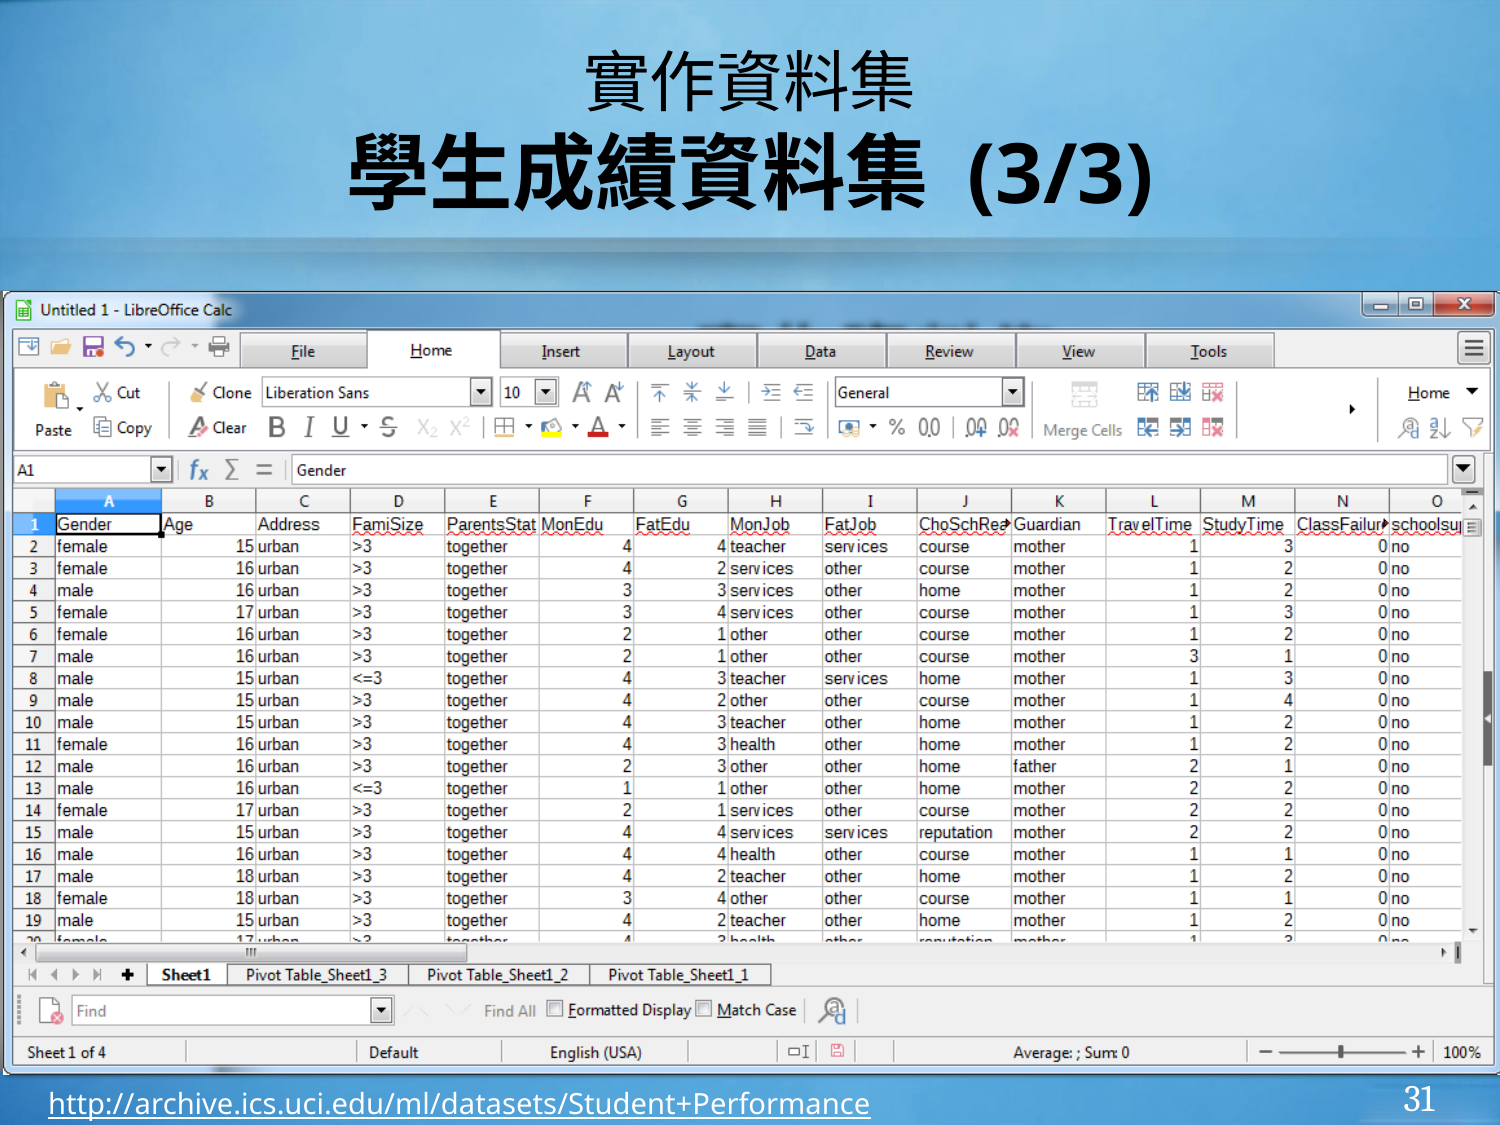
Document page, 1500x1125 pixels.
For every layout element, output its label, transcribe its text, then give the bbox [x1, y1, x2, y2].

slide_number ‹#› [1351, 1084, 1488, 1118]
picture [0, 0, 1500, 1125]
subtitle http://archive.ics.uci.edu/ml/datasets/Student+Performance [3, 1083, 1351, 1125]
title 實作資料集 學生成績資料集 (3/3) [78, 27, 1422, 232]
